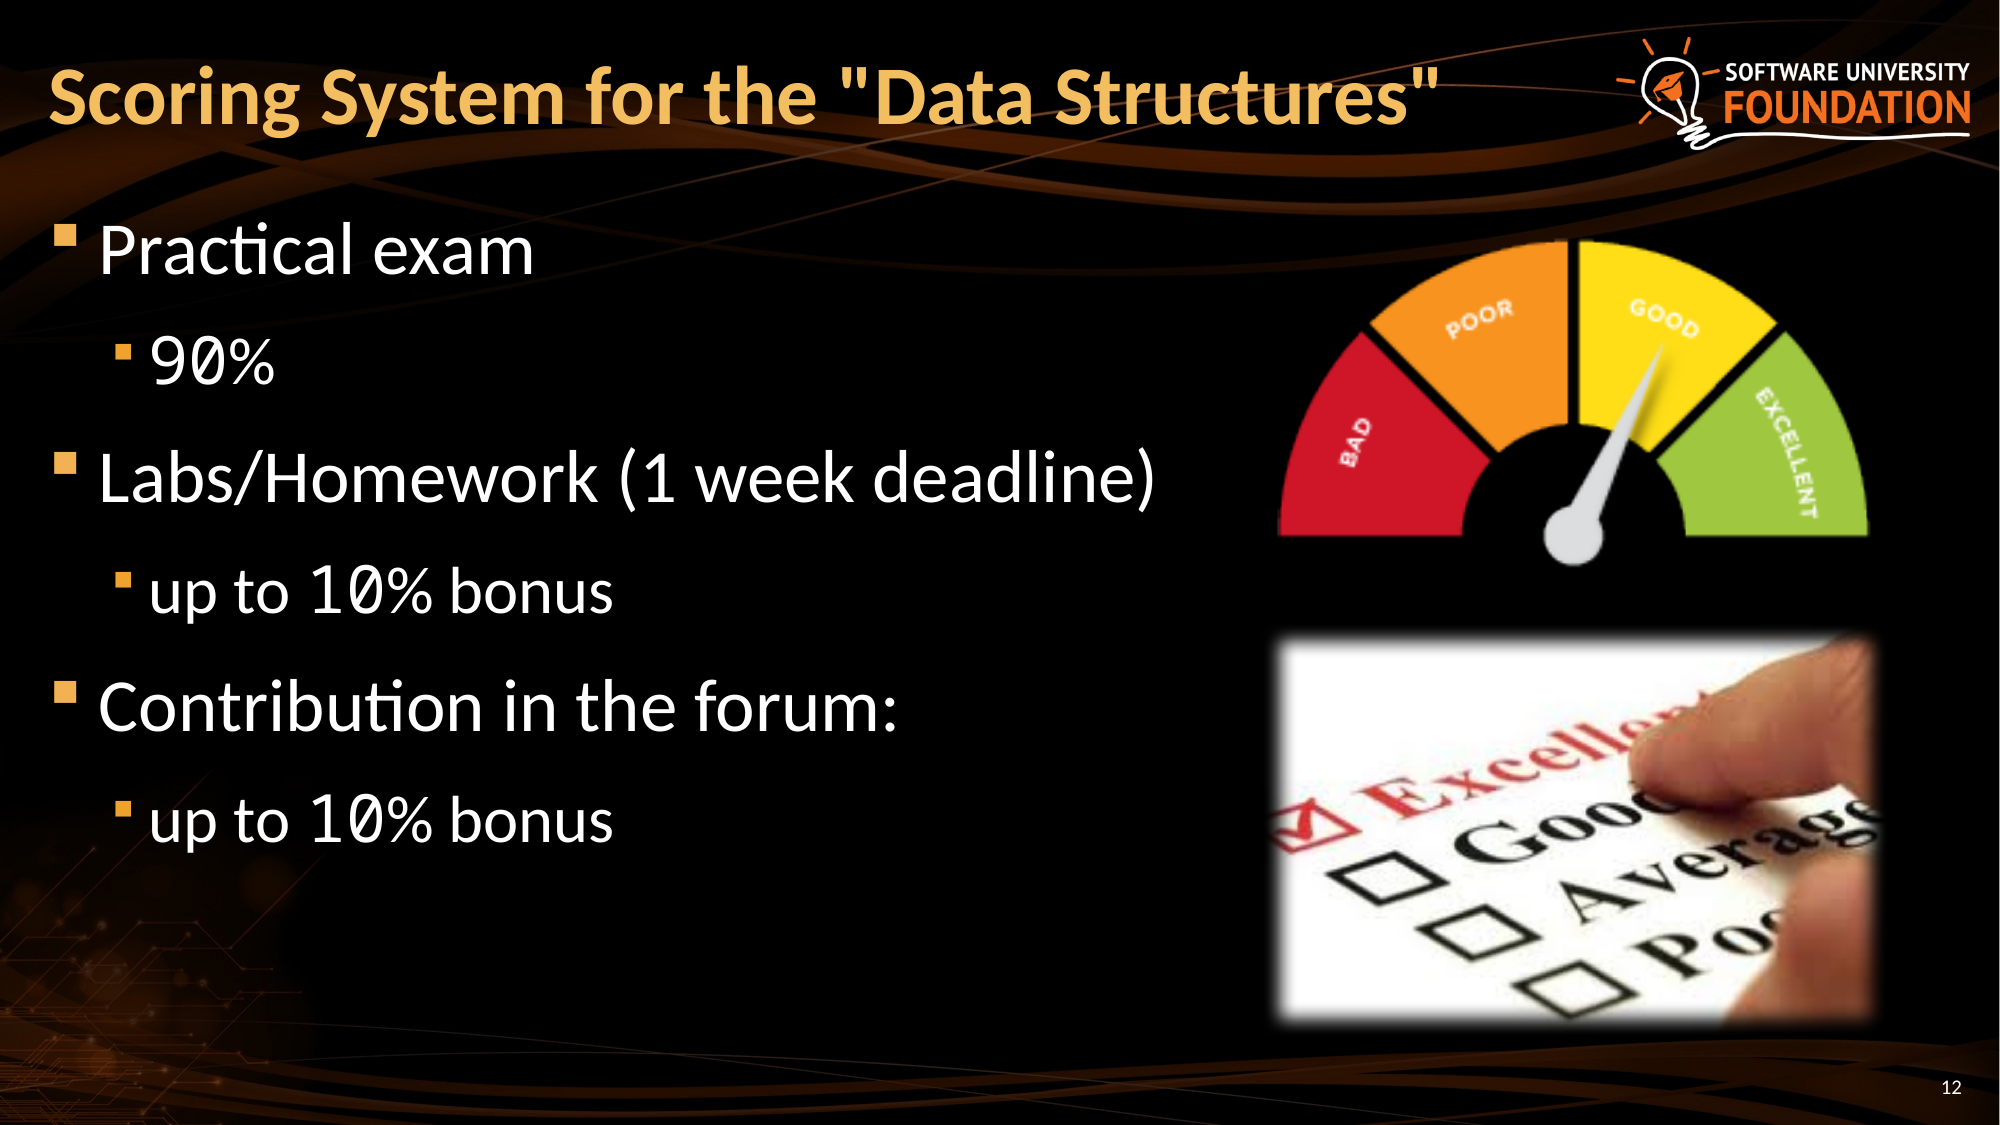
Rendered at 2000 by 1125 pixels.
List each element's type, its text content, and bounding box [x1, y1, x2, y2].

list Practical exam 90% Labs/Homework (1 week deadline) up to 10% bonus Contribution in the forum: up to 10% bonus [31, 188, 1968, 1103]
picture [0, 0, 2000, 1125]
title Scoring System for the "Data Structures" [30, 6, 1602, 189]
